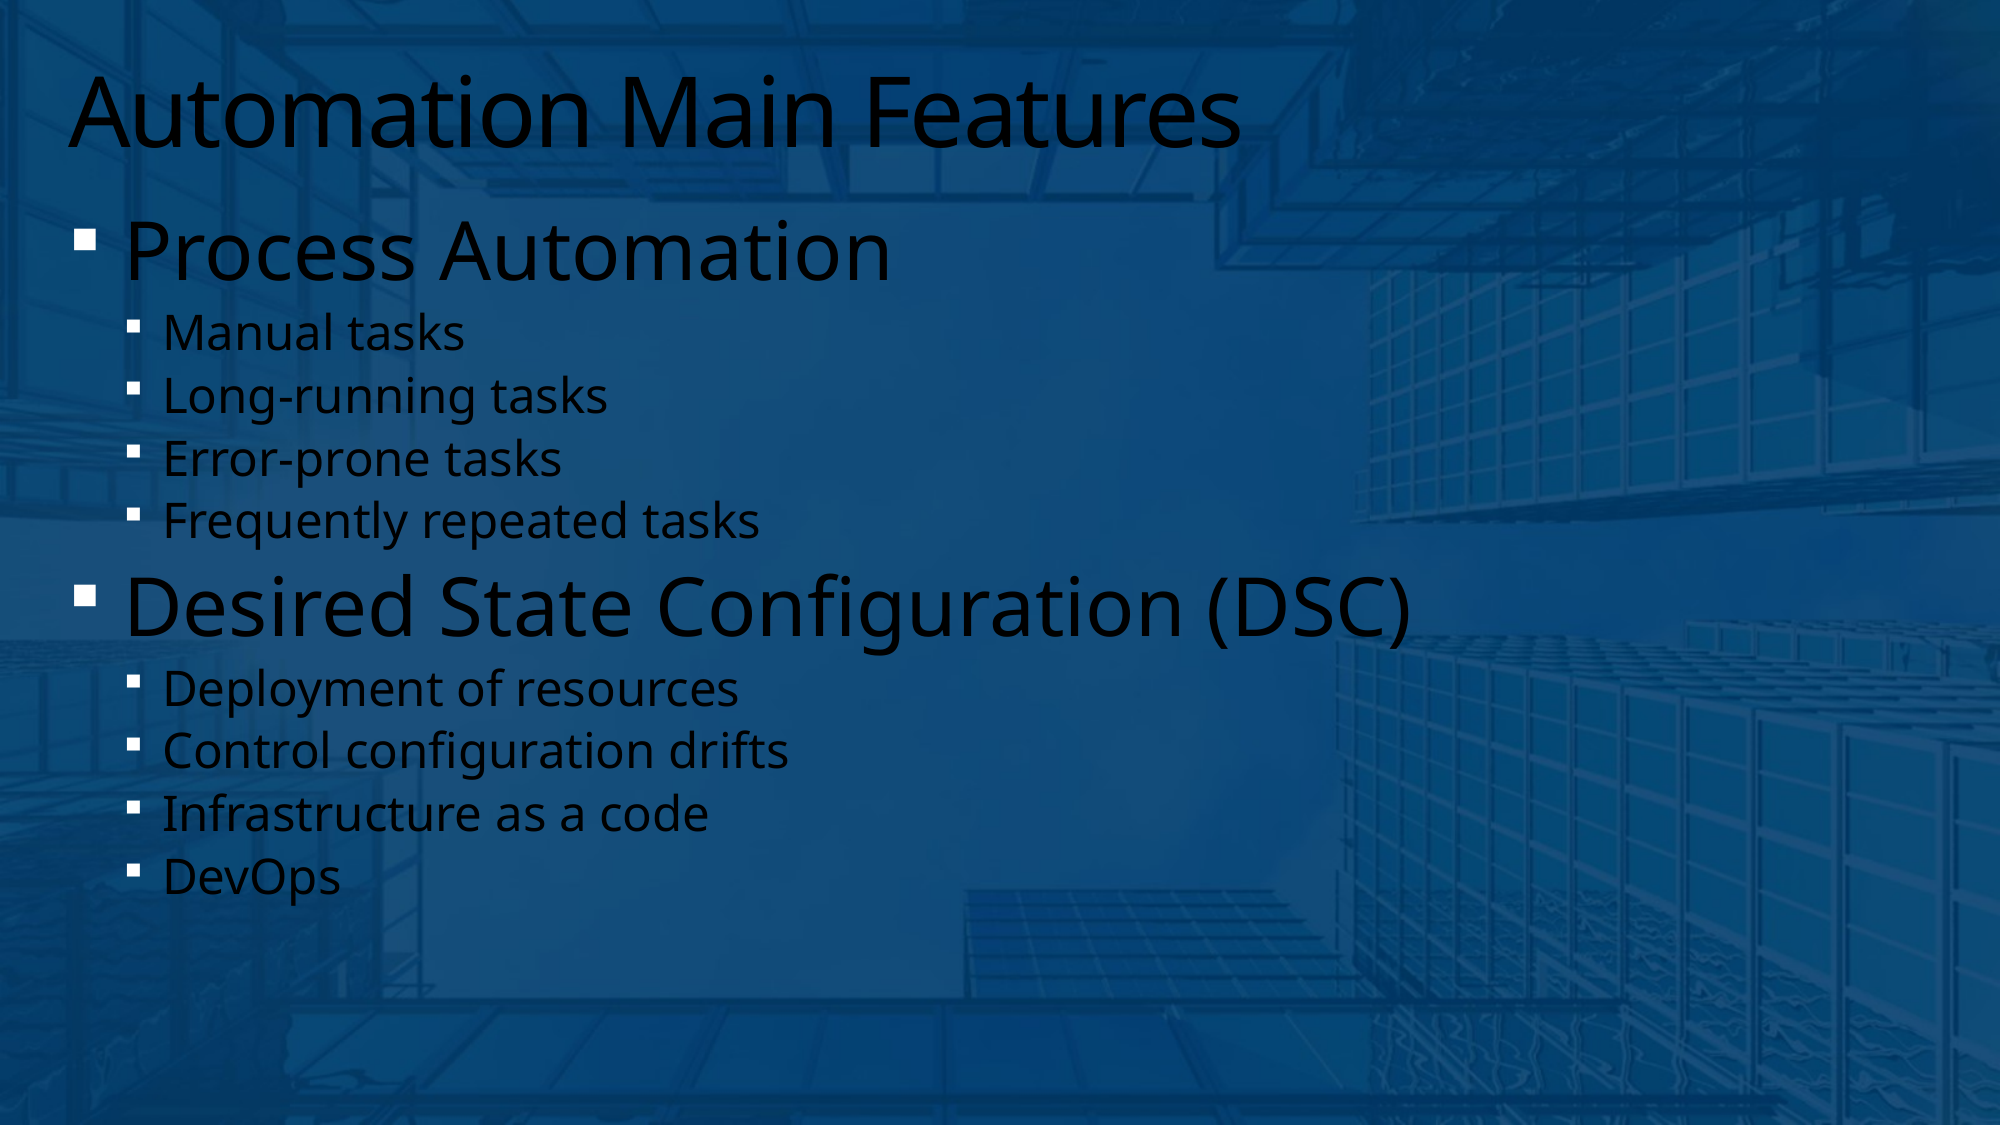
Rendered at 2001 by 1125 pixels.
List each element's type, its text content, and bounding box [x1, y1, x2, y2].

picture [0, 0, 2000, 1125]
title Automation Main Features [44, 47, 1957, 196]
list Process Automation Manual tasks Long-running tasks Error-prone tasks Frequently repeated tasks Desired State Configuration (DSC) Deployment of resources Control configuration drifts Infrastructure as a code DevOps [44, 196, 1956, 1121]
